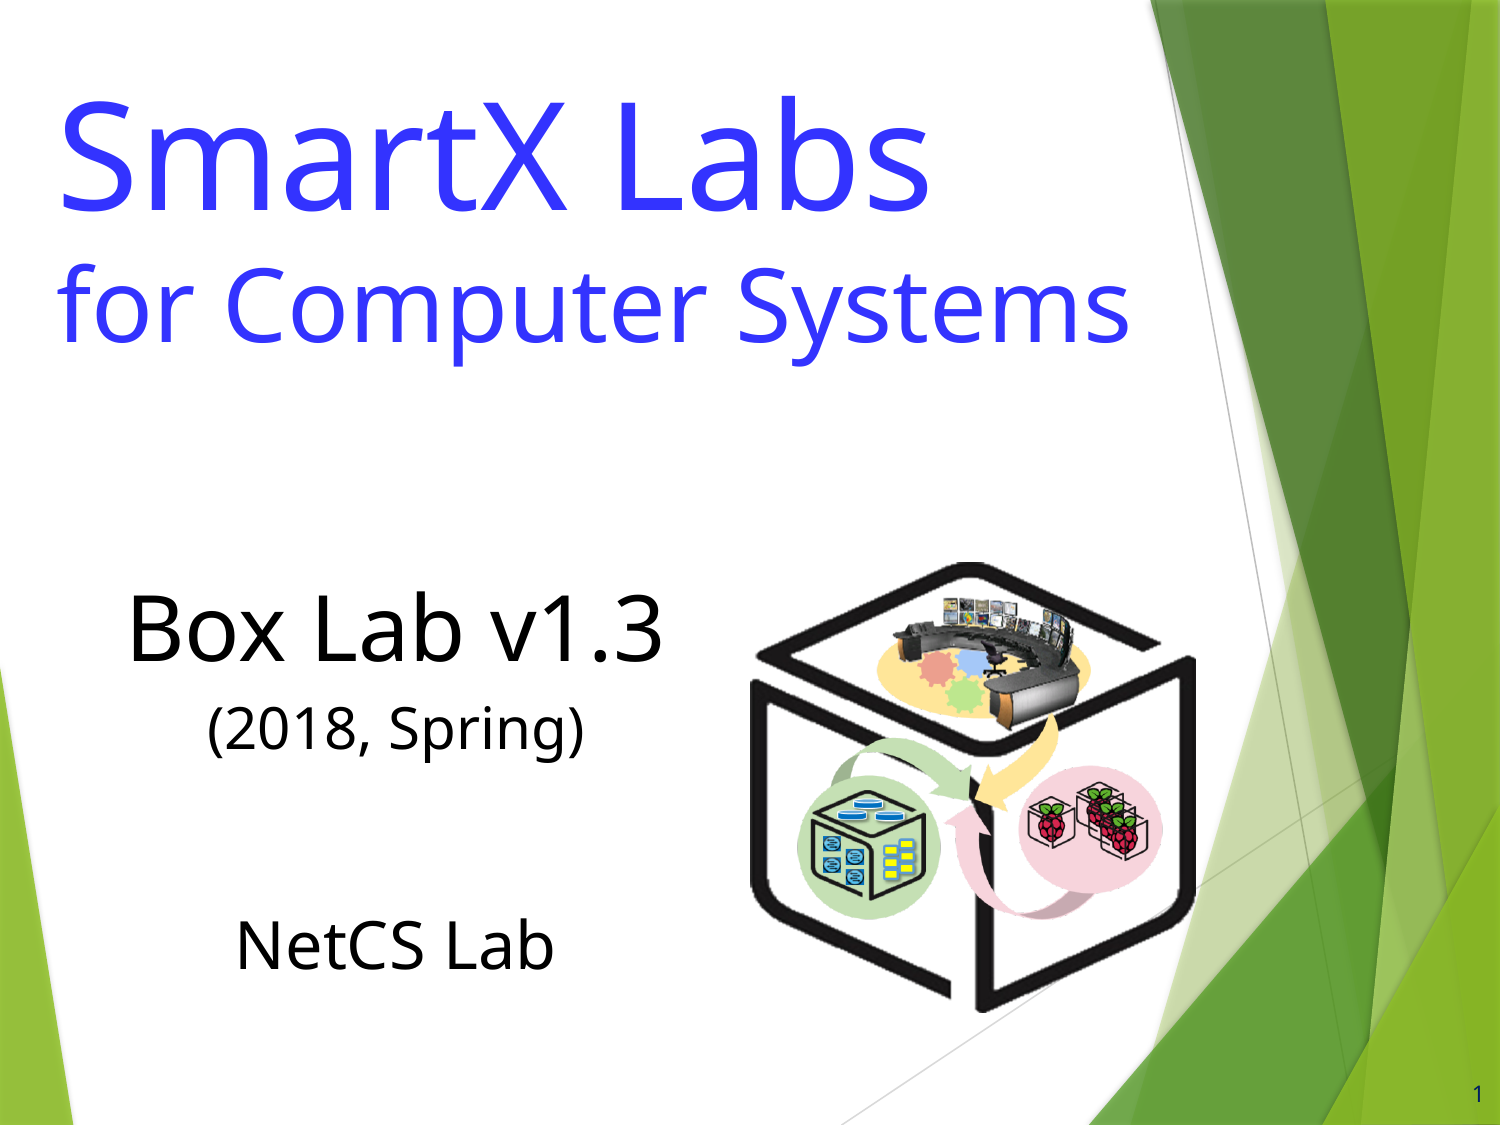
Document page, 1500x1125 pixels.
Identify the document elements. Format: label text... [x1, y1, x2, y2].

slide_number 1 [1415, 1065, 1500, 1125]
text_box NetCS Lab [163, 895, 628, 990]
picture [749, 561, 1196, 1014]
title SmartX Labs for Computer Systems [41, 52, 1182, 455]
text_box Box Lab v1.3 (2018, Spring) [41, 562, 748, 787]
